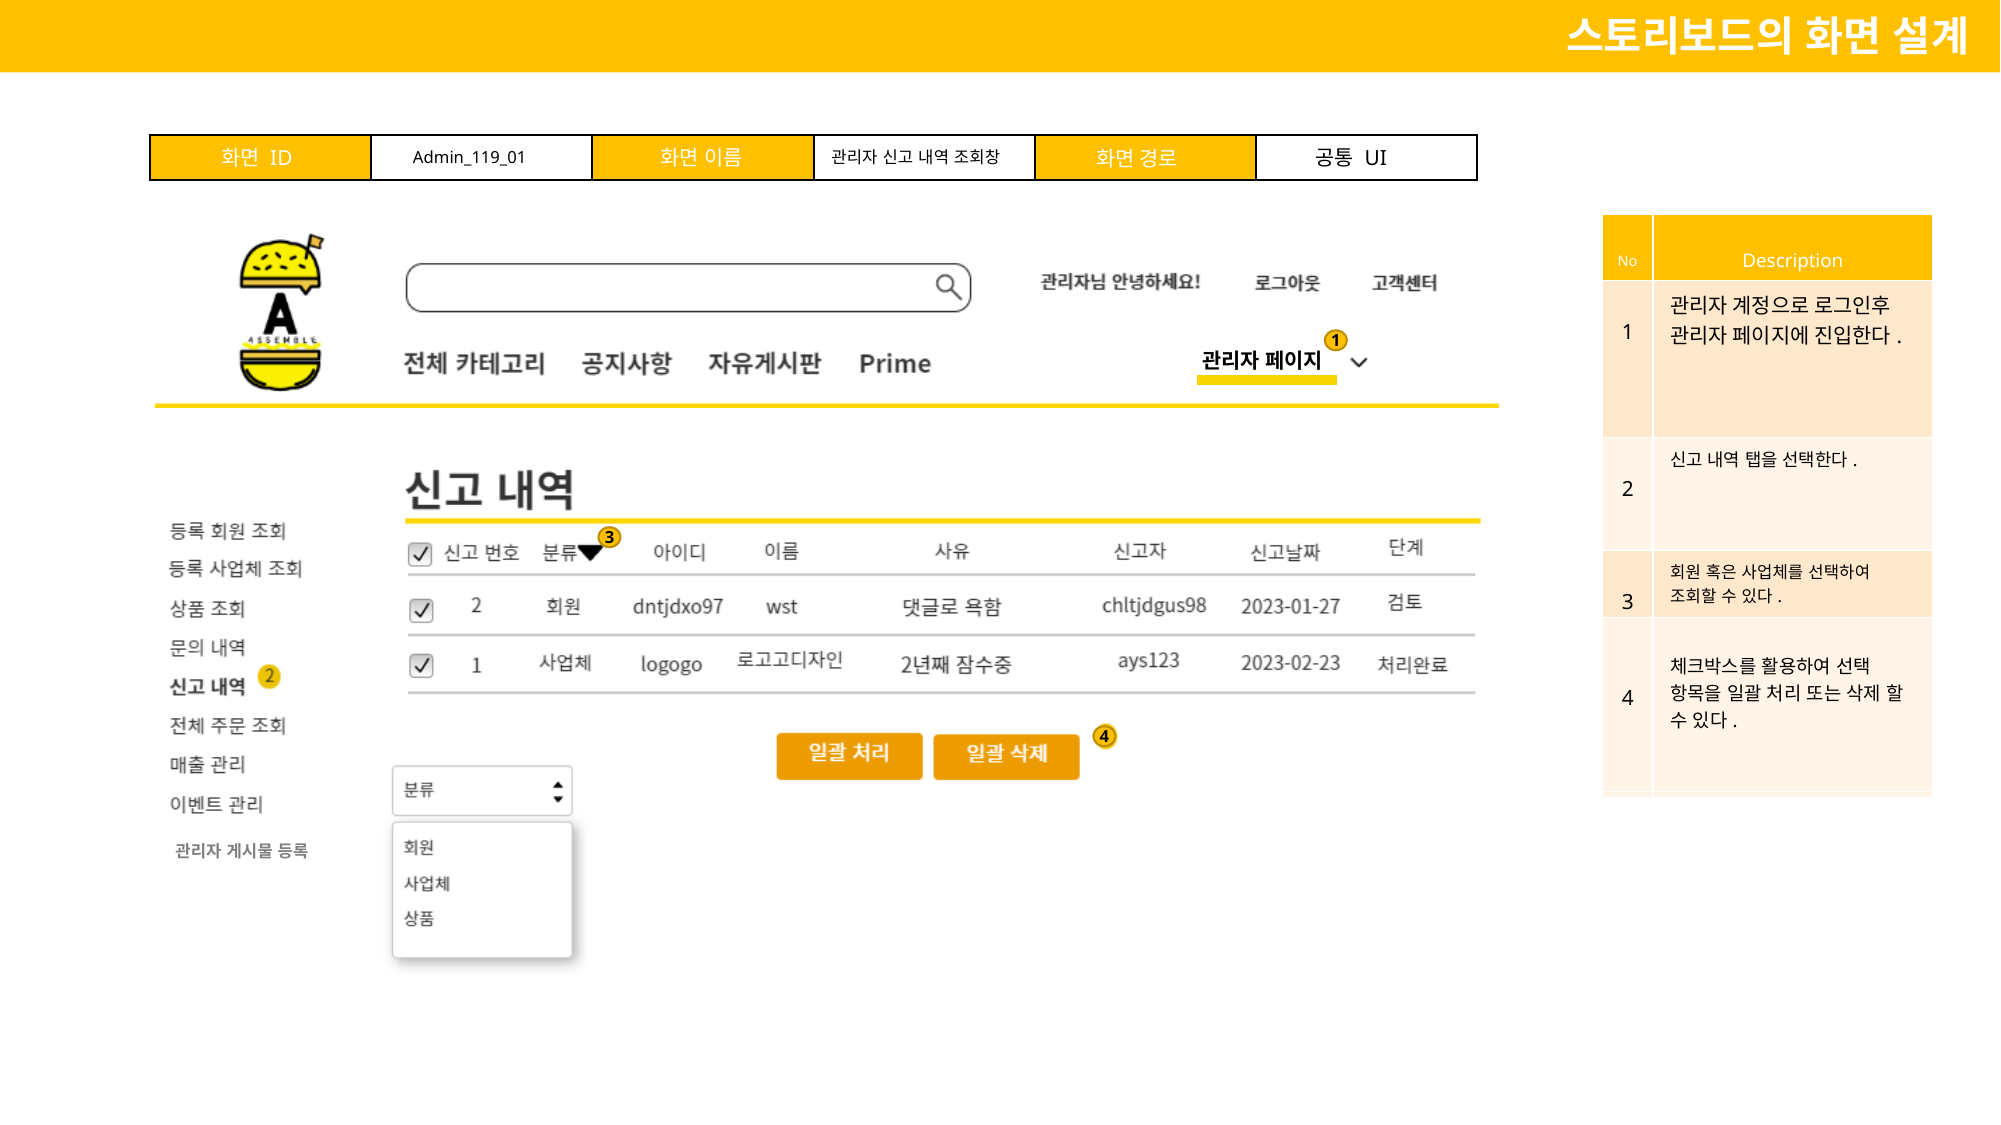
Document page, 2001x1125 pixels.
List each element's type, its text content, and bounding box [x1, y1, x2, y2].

table_header No [1603, 215, 1652, 280]
title 스토리보드의 화면 설계 [1549, 0, 1987, 68]
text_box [149, 134, 1478, 181]
table_cell 관리자 계정으로 로그인후 관리자 페이지에 진입한다. [1654, 281, 1932, 437]
table_cell 취소하기 버튼을 누르면 진행중인 회원가입 상태를 취소하고 메인페이지로 돌아간다 [1654, 792, 1932, 797]
table_cell 회원 혹은 사업체를 선택하여 조회할 수 있다. [1654, 551, 1932, 617]
table_cell 4 [1603, 792, 1652, 797]
table_cell 3 [1603, 551, 1652, 617]
table_cell 2 [1603, 438, 1652, 549]
table_cell 신고 내역 탭을 선택한다. [1654, 438, 1932, 549]
picture [155, 217, 1499, 409]
table_cell 4 [1603, 618, 1652, 791]
text_box [0, 0, 2000, 73]
table_cell 1 [1603, 281, 1652, 437]
table_header Description [1654, 215, 1932, 280]
picture [144, 450, 1521, 1019]
table_cell 체크박스를 활용하여 선택 항목을 일괄 처리 또는 삭제 할 수 있다. [1654, 618, 1932, 791]
